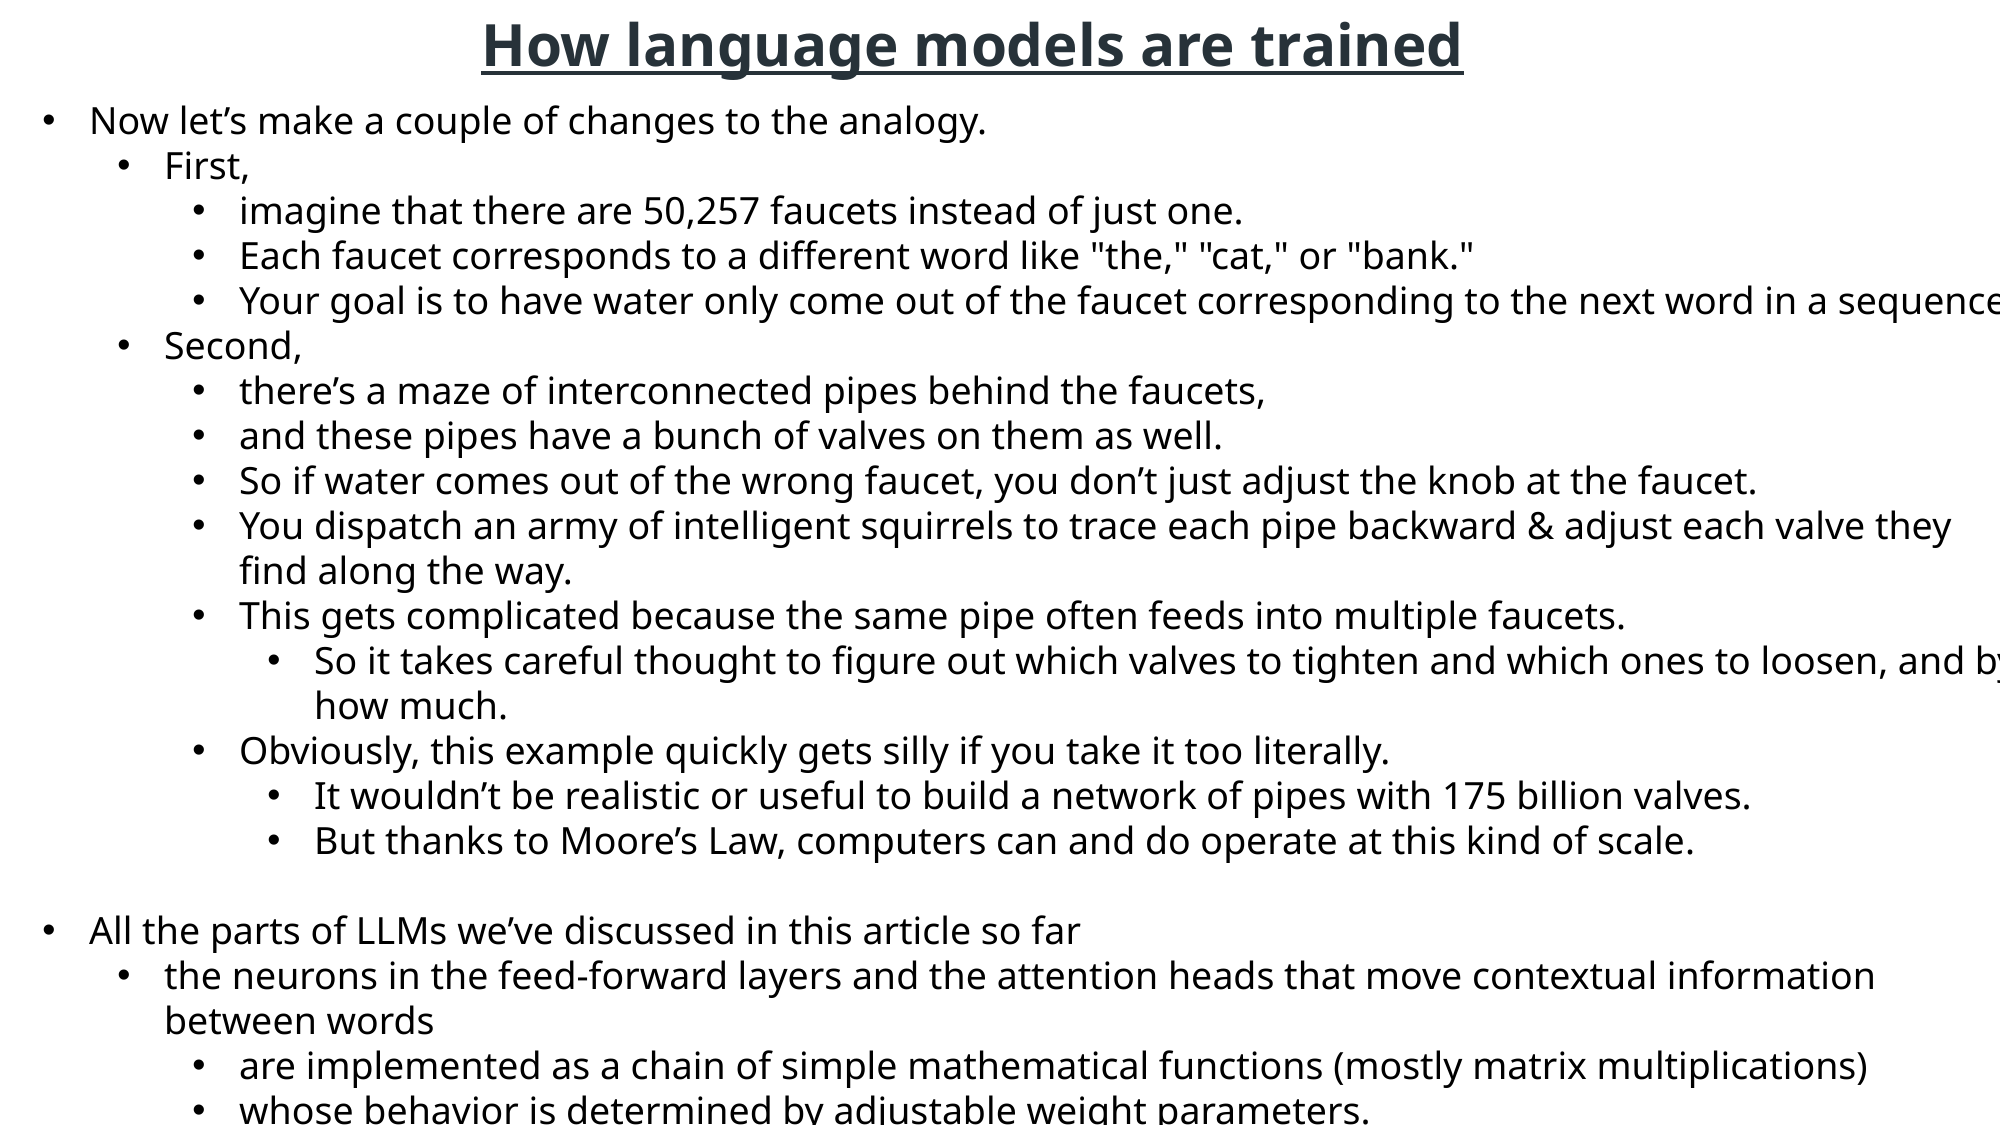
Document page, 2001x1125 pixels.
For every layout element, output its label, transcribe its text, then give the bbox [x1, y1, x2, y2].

text_box Now let’s make a couple of changes to the analogy. First, imagine that there are 50,257 faucets instead of just one. Each faucet corresponds to a different word like "the," "cat," or "bank." Your goal is to have water only come out of the faucet corresponding to the next word in a sequence. Second, there’s a maze of interconnected pipes behind the faucets, and these pipes have a bunch of valves on them as well. So if water comes out of the wrong faucet, you don’t just adjust the knob at the faucet. You dispatch an army of intelligent squirrels to trace each pipe backward & adjust each valve they find along the way. This gets complicated because the same pipe often feeds into multiple faucets. So it takes careful thought to figure out which valves to tighten and which ones to loosen, and by how much. Obviously, this example quickly gets silly if you take it too literally. It wouldn’t be realistic or useful to build a network of pipes with 175 billion valves. But thanks to Moore’s Law, computers can and do operate at this kind of scale. All the parts of LLMs we’ve discussed in this article so far the neurons in the feed-forward layers and the attention heads that move contextual information between words are implemented as a chain of simple mathematical functions (mostly matrix multiplications) whose behavior is determined by adjustable weight parameters. Just as the squirrels in my story loosen and tighten the valves to control the flow of water, so the training algorithm increases or decreases the language model’s weight parameters to control how information flows through the neural network. [27, 89, 2000, 1125]
title How language models are trained [82, 0, 1863, 89]
